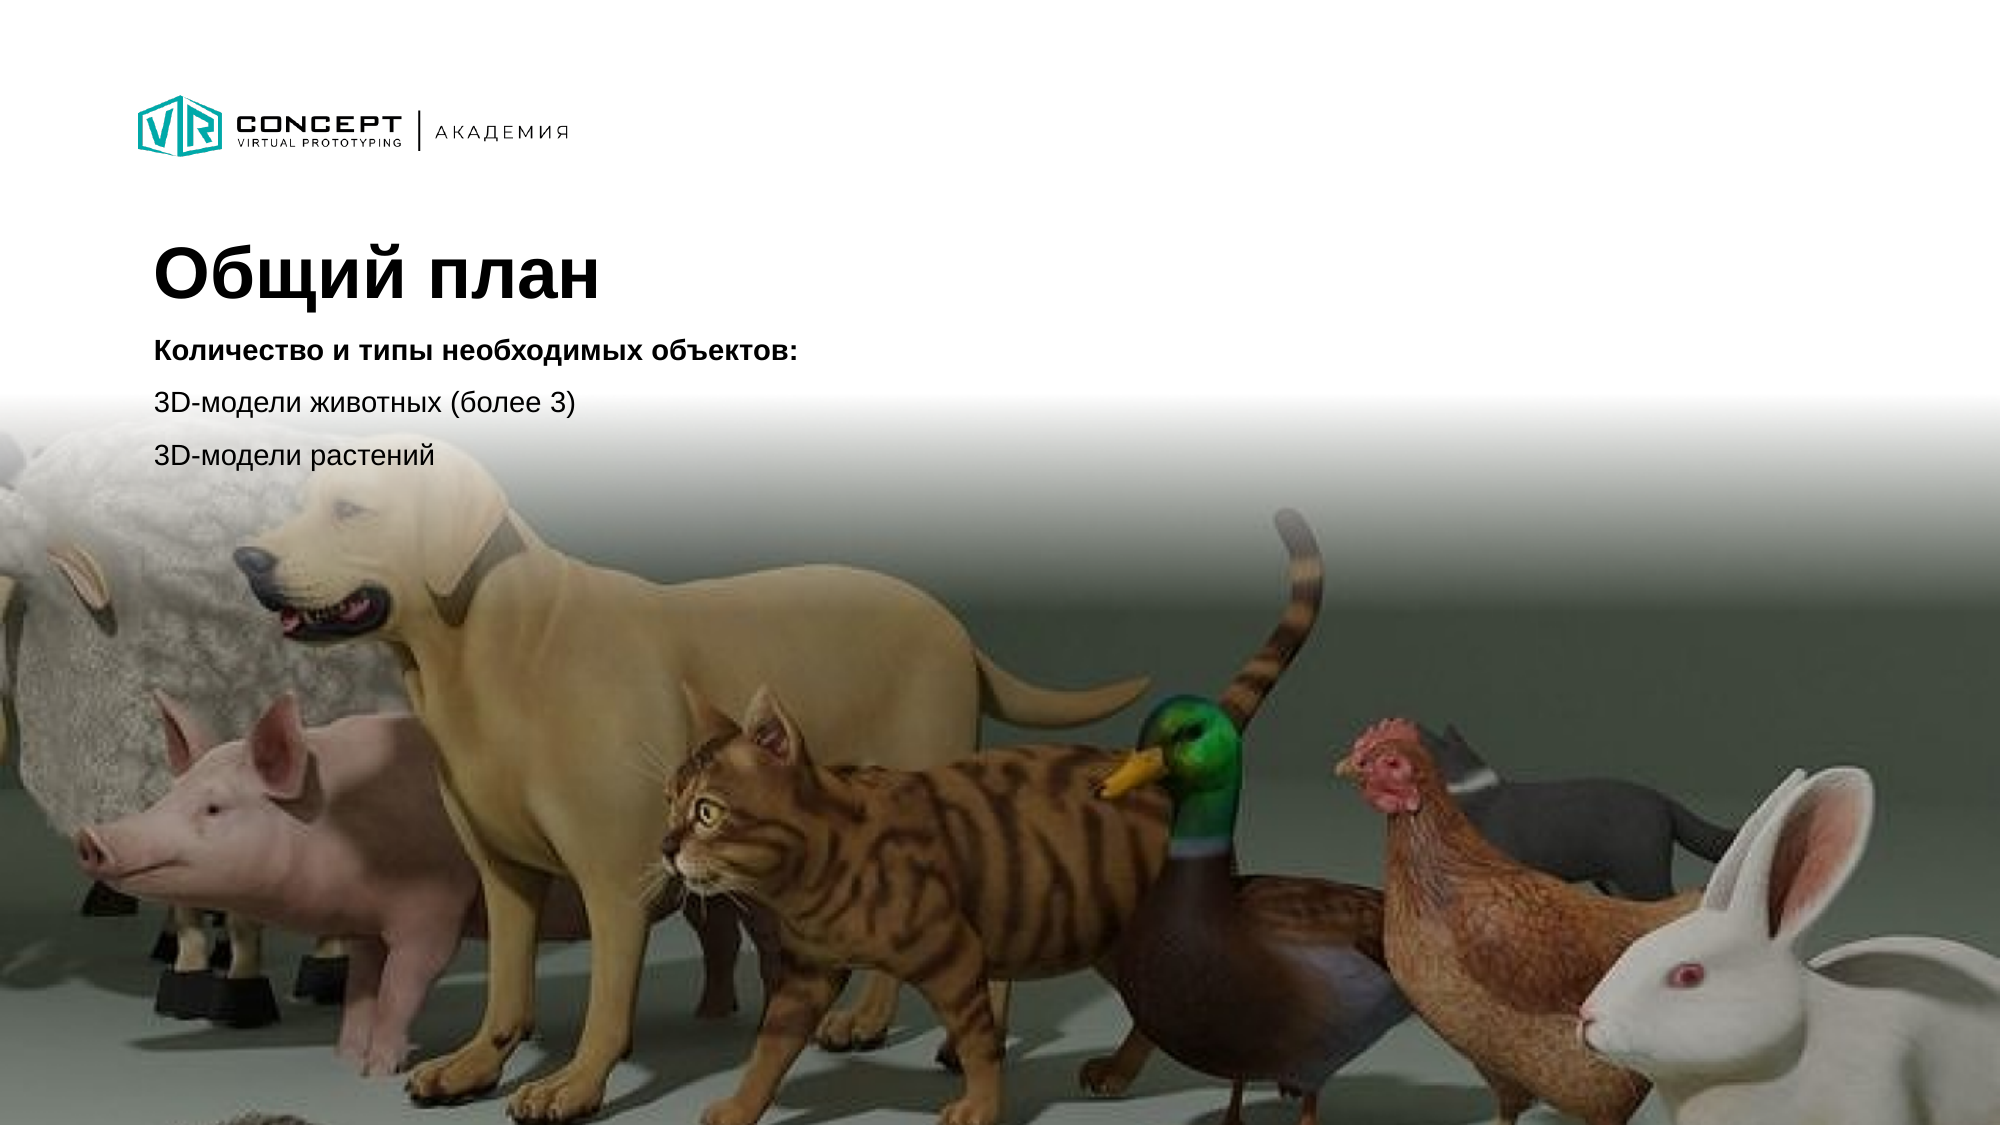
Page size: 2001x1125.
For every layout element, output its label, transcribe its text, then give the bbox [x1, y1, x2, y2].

text_box Количество и типы необходимых объектов: 3D-модели животных (более 3) 3D-модели растений [138, 327, 876, 393]
picture [0, 393, 2000, 1125]
picture [138, 95, 569, 158]
text_box Общий план [138, 227, 1925, 358]
